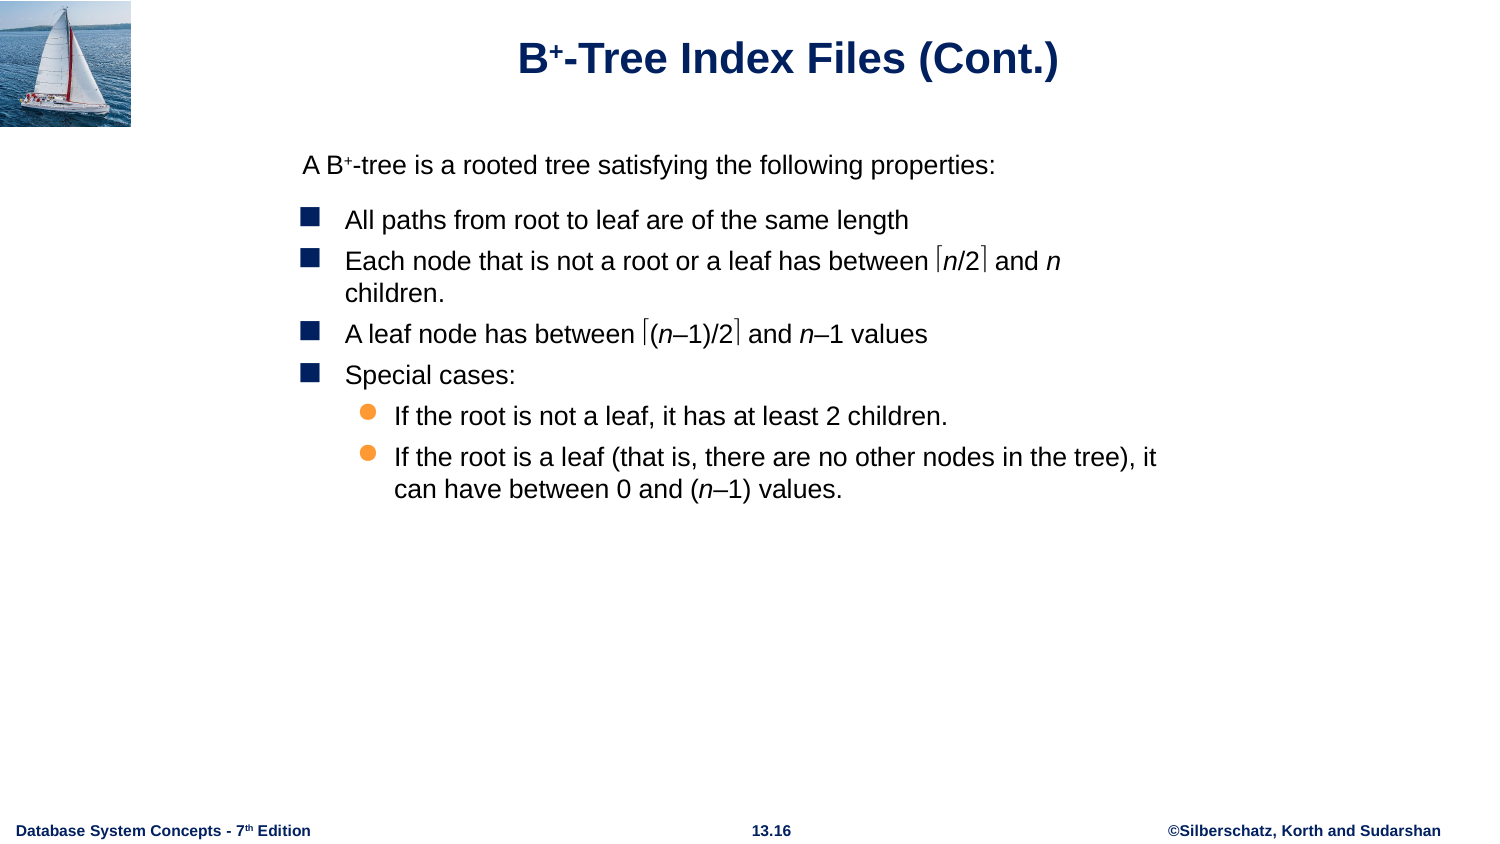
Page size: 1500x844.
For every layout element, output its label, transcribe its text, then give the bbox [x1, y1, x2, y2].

text_box A B+-tree is a rooted tree satisfying the following properties: [287, 140, 1101, 188]
picture [0, 1, 131, 127]
title B+-Tree Index Files (Cont.) [125, 14, 1452, 90]
list All paths from root to leaf are of the same length Each node that is not a root or a leaf has between n/2 and n children. A leaf node has between (n–1)/2 and n–1 values Special cases: If the root is not a leaf, it has at least 2 children. If the root is a leaf (that is, there are no other nodes in the tree), it can have between 0 and (n–1) values. [287, 195, 1180, 718]
